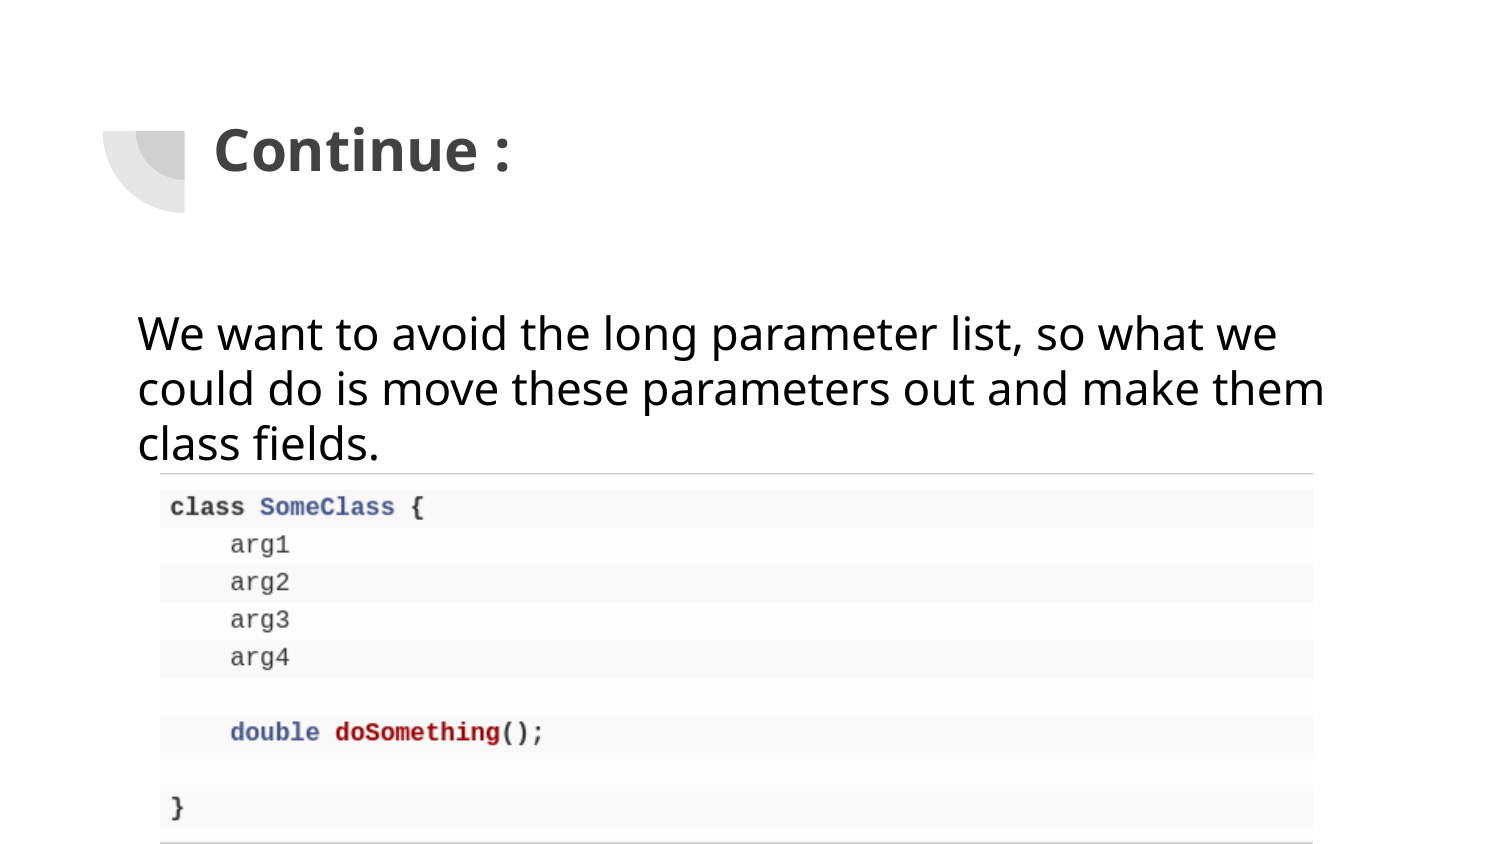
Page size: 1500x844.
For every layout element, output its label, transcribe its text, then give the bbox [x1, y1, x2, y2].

title Continue : [213, 98, 1368, 262]
text_box We want to avoid the long parameter list, so what we could do is move these parameters out and make them class fields. [122, 297, 1358, 464]
picture [160, 473, 1313, 844]
